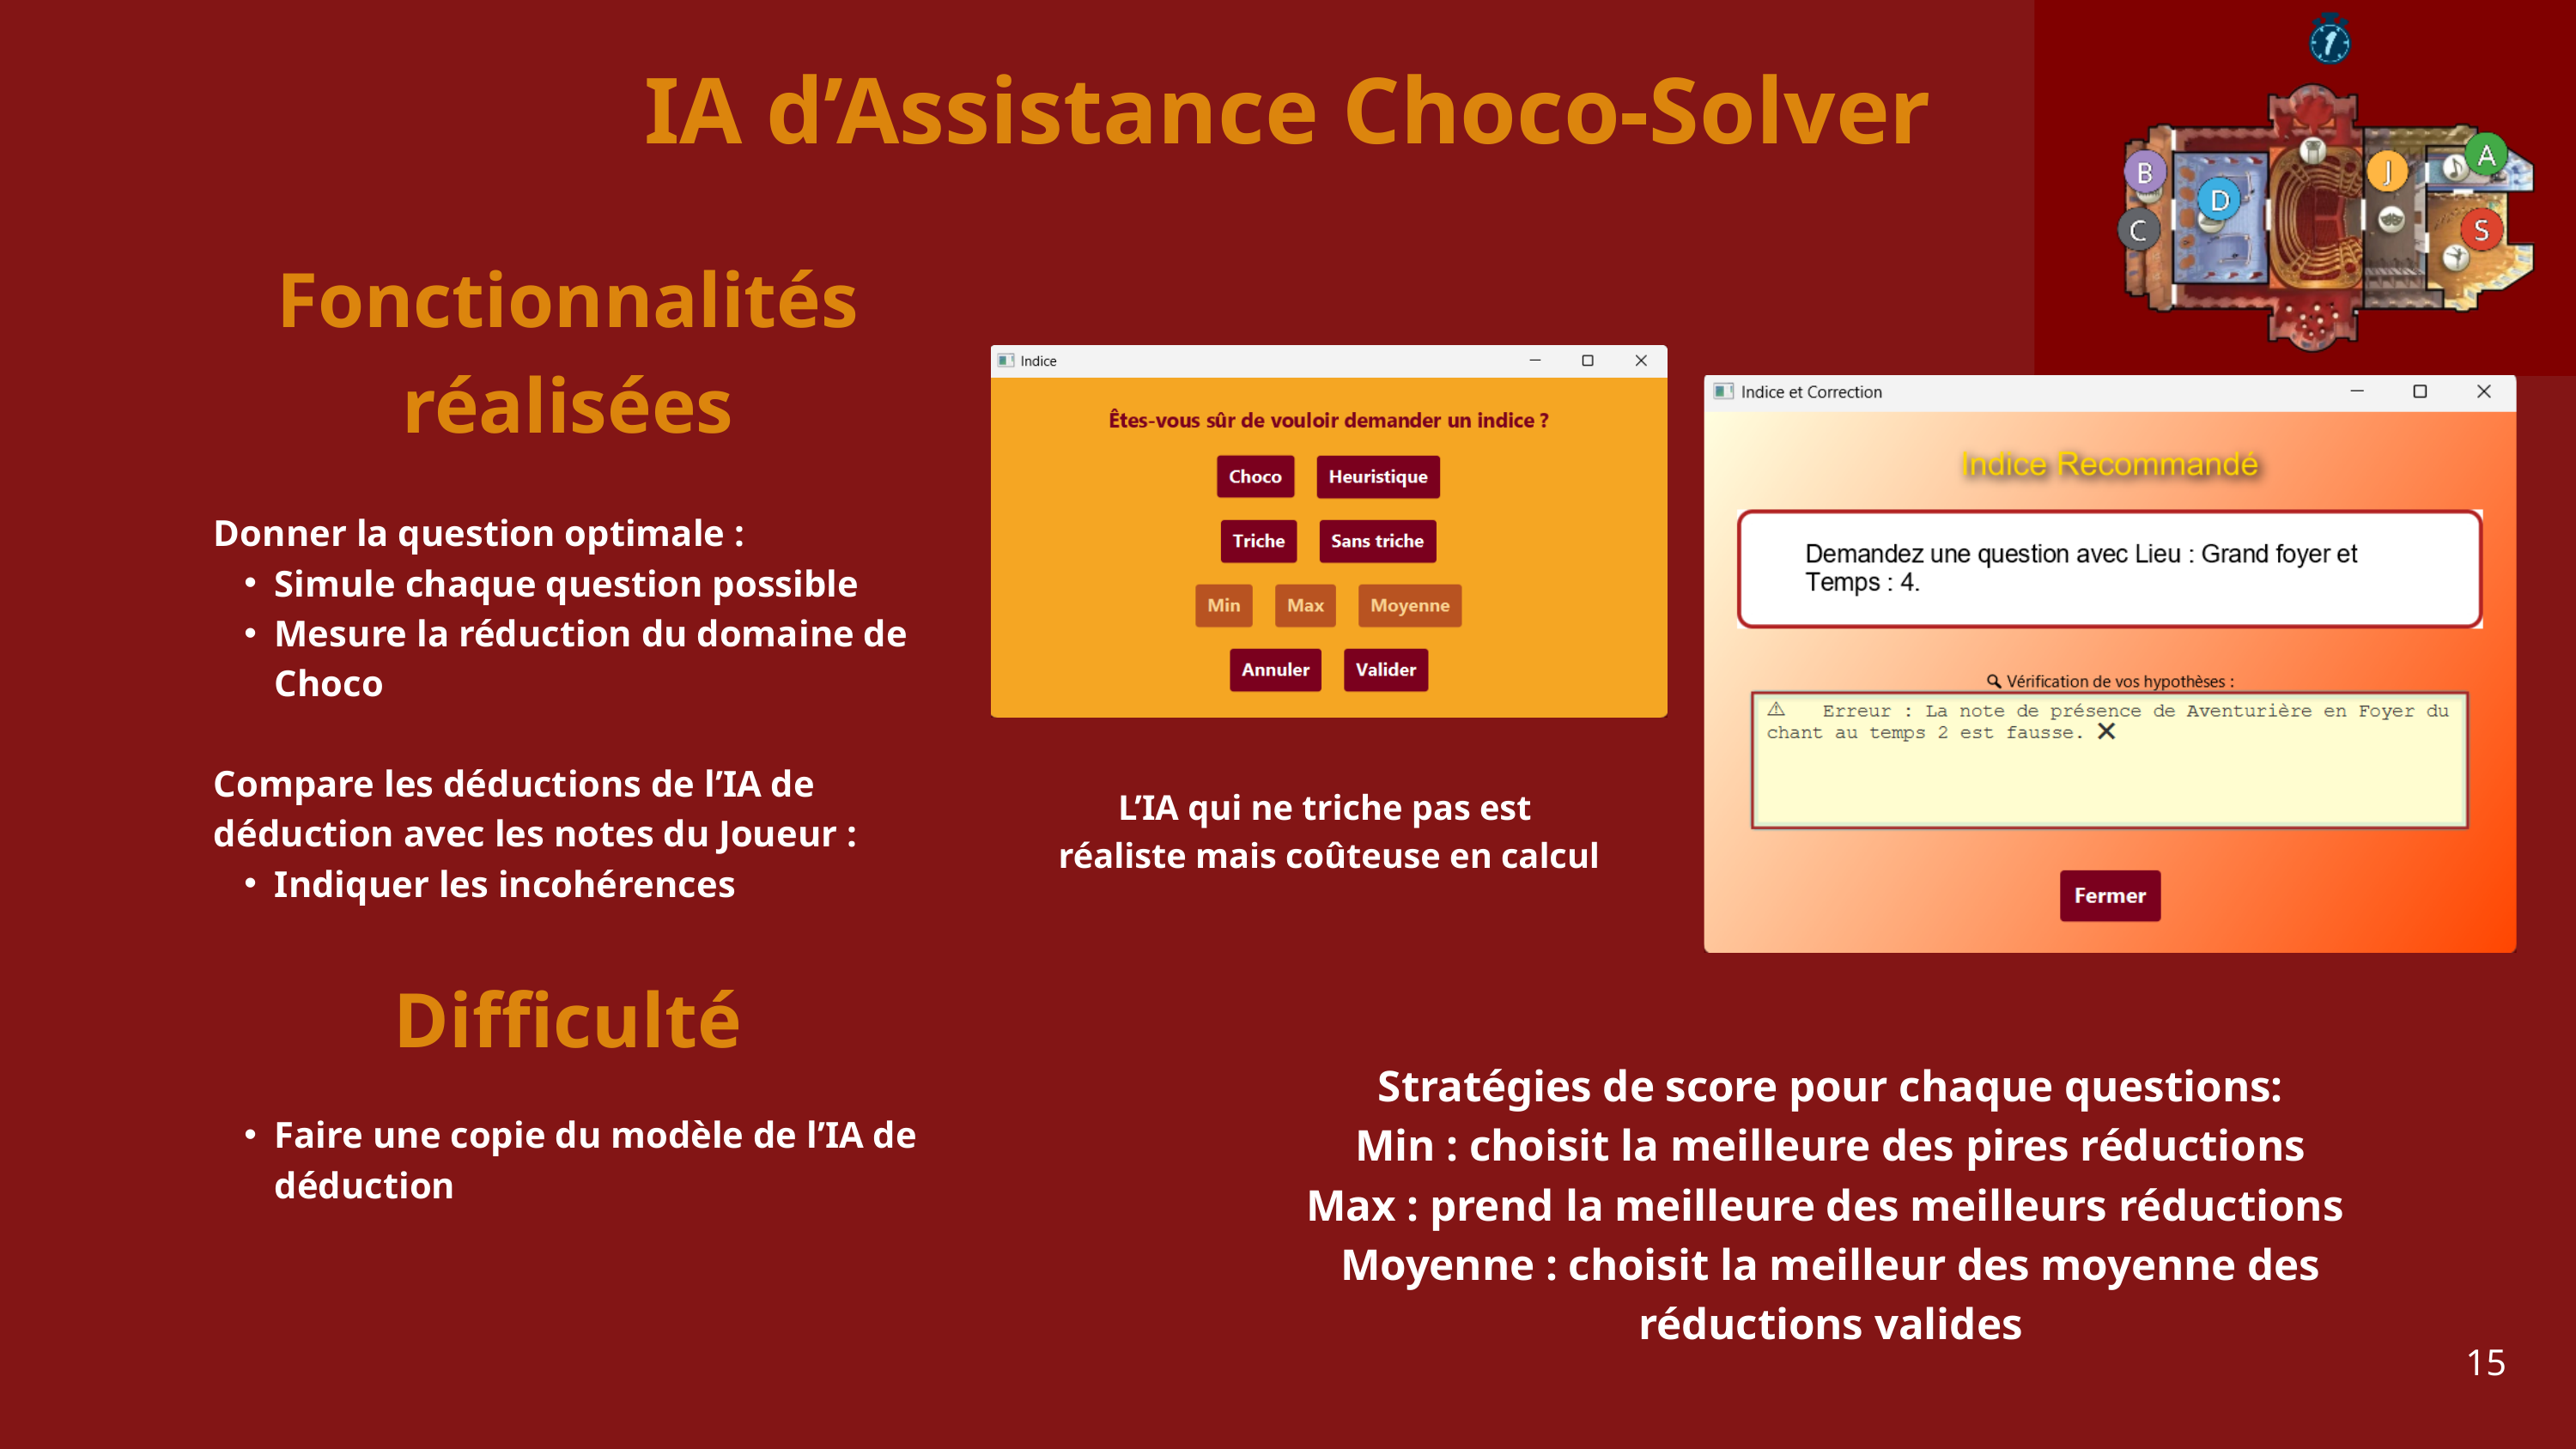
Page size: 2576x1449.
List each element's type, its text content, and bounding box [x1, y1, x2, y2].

text_box Stratégies de score pour chaque questions: Min : choisit la meilleure des pires réductions Max : prend la meilleure des meilleurs réductions Moyenne : choisit la meilleur des moyenne des réductions valides [1287, 1051, 2373, 1349]
text_box IA d’Assistance Choco-Solver [643, 33, 1933, 162]
text_box [991, 345, 1668, 718]
text_box 15 [2465, 1331, 2507, 1383]
text_box [1704, 375, 2517, 953]
text_box Faire une copie du modèle de l’IA de déduction [213, 1105, 992, 1206]
text_box Difficulté [144, 957, 992, 1063]
text_box [2034, 0, 2576, 376]
text_box L’IA qui ne triche pas est réaliste mais coûteuse en calcul [1057, 779, 1601, 875]
text_box Fonctionnalités réalisées [144, 237, 992, 448]
text_box Donner la question optimale : Simule chaque question possible Mesure la réduction du domaine de Choco Compare les déductions de l’IA de déduction avec les notes du Joueur : Indiquer les incohérences [213, 503, 992, 905]
